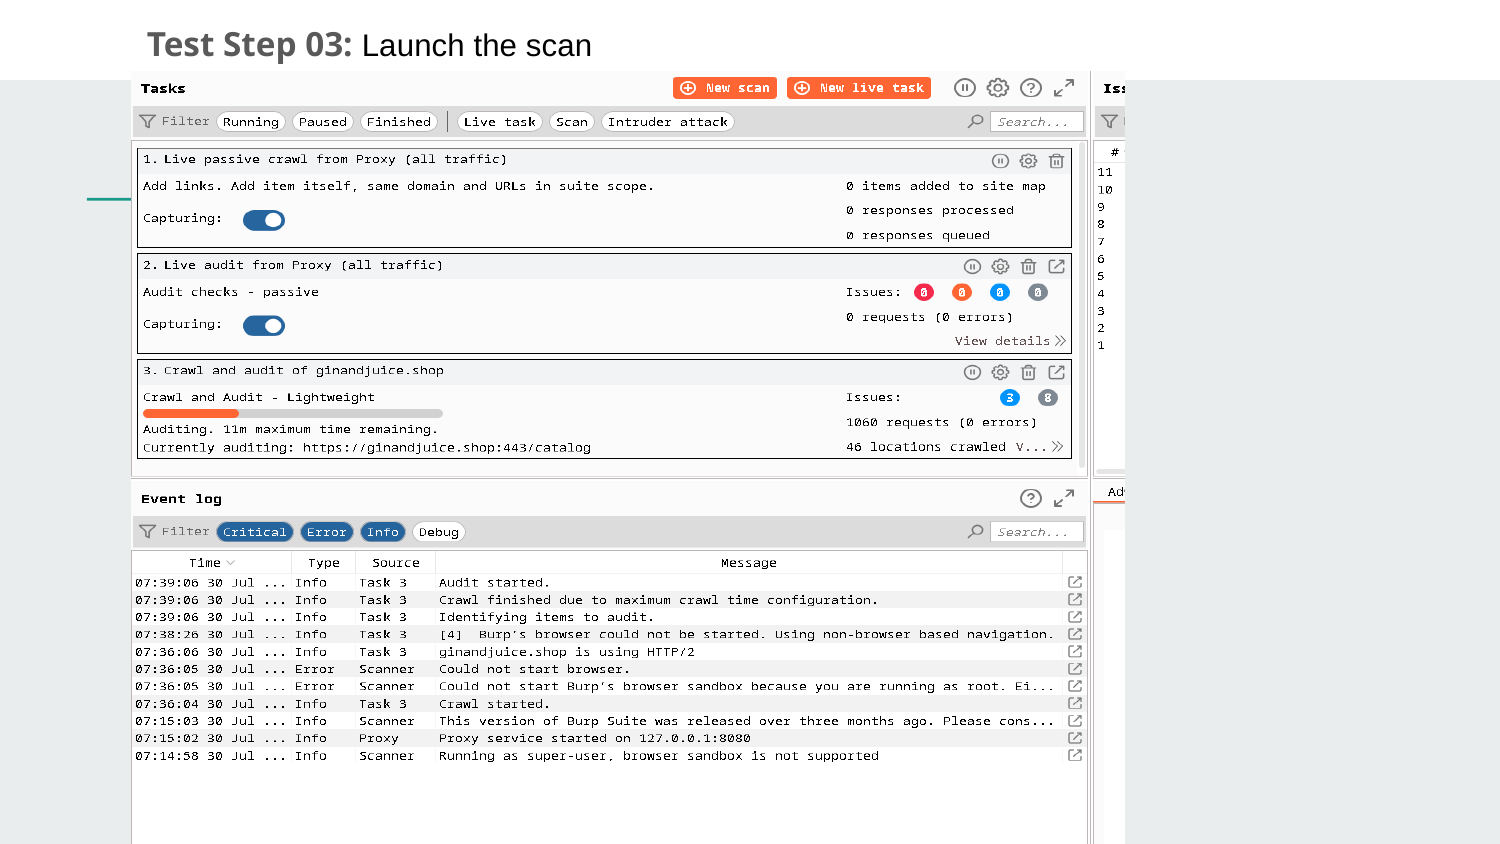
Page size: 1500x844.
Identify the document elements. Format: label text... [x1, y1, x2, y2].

picture [131, 71, 1126, 844]
text_box Test Step 03: Launch the scan [131, 8, 633, 70]
